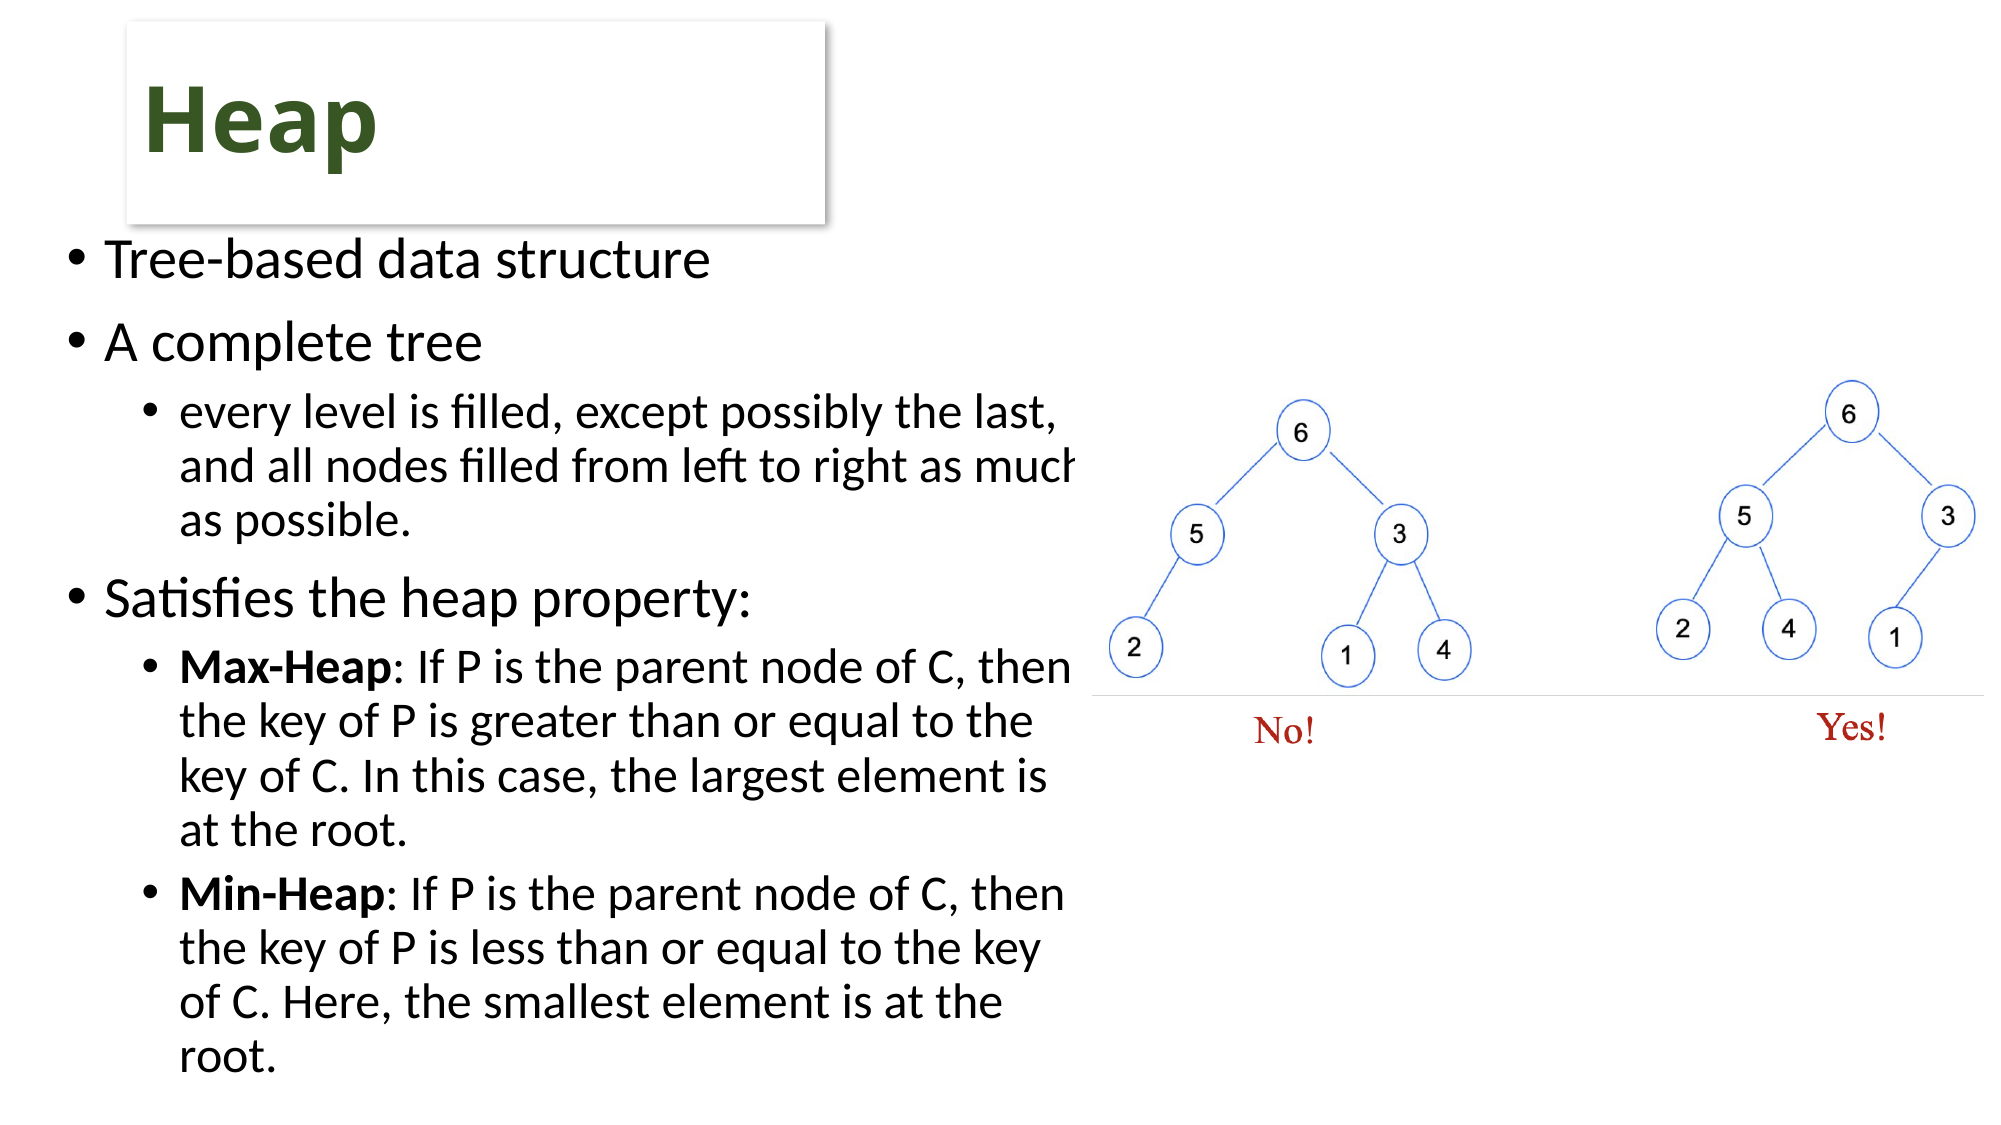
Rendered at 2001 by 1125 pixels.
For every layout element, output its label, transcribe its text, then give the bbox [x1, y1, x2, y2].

picture [1075, 372, 1984, 753]
list Tree-based data structure A complete tree every level is filled, except possibly the last, and all nodes filled from left to right as much as possible. Satisfies the heap property: Max-Heap: If P is the parent node of C, then the key of P is greater than or equal to the key of C. In this case, the largest element is at the root. Min-Heap: If P is the parent node of C, then the key of P is less than or equal to the key of C. Here, the smallest element is at the root. [51, 220, 1104, 1108]
title Heap [126, 21, 825, 220]
